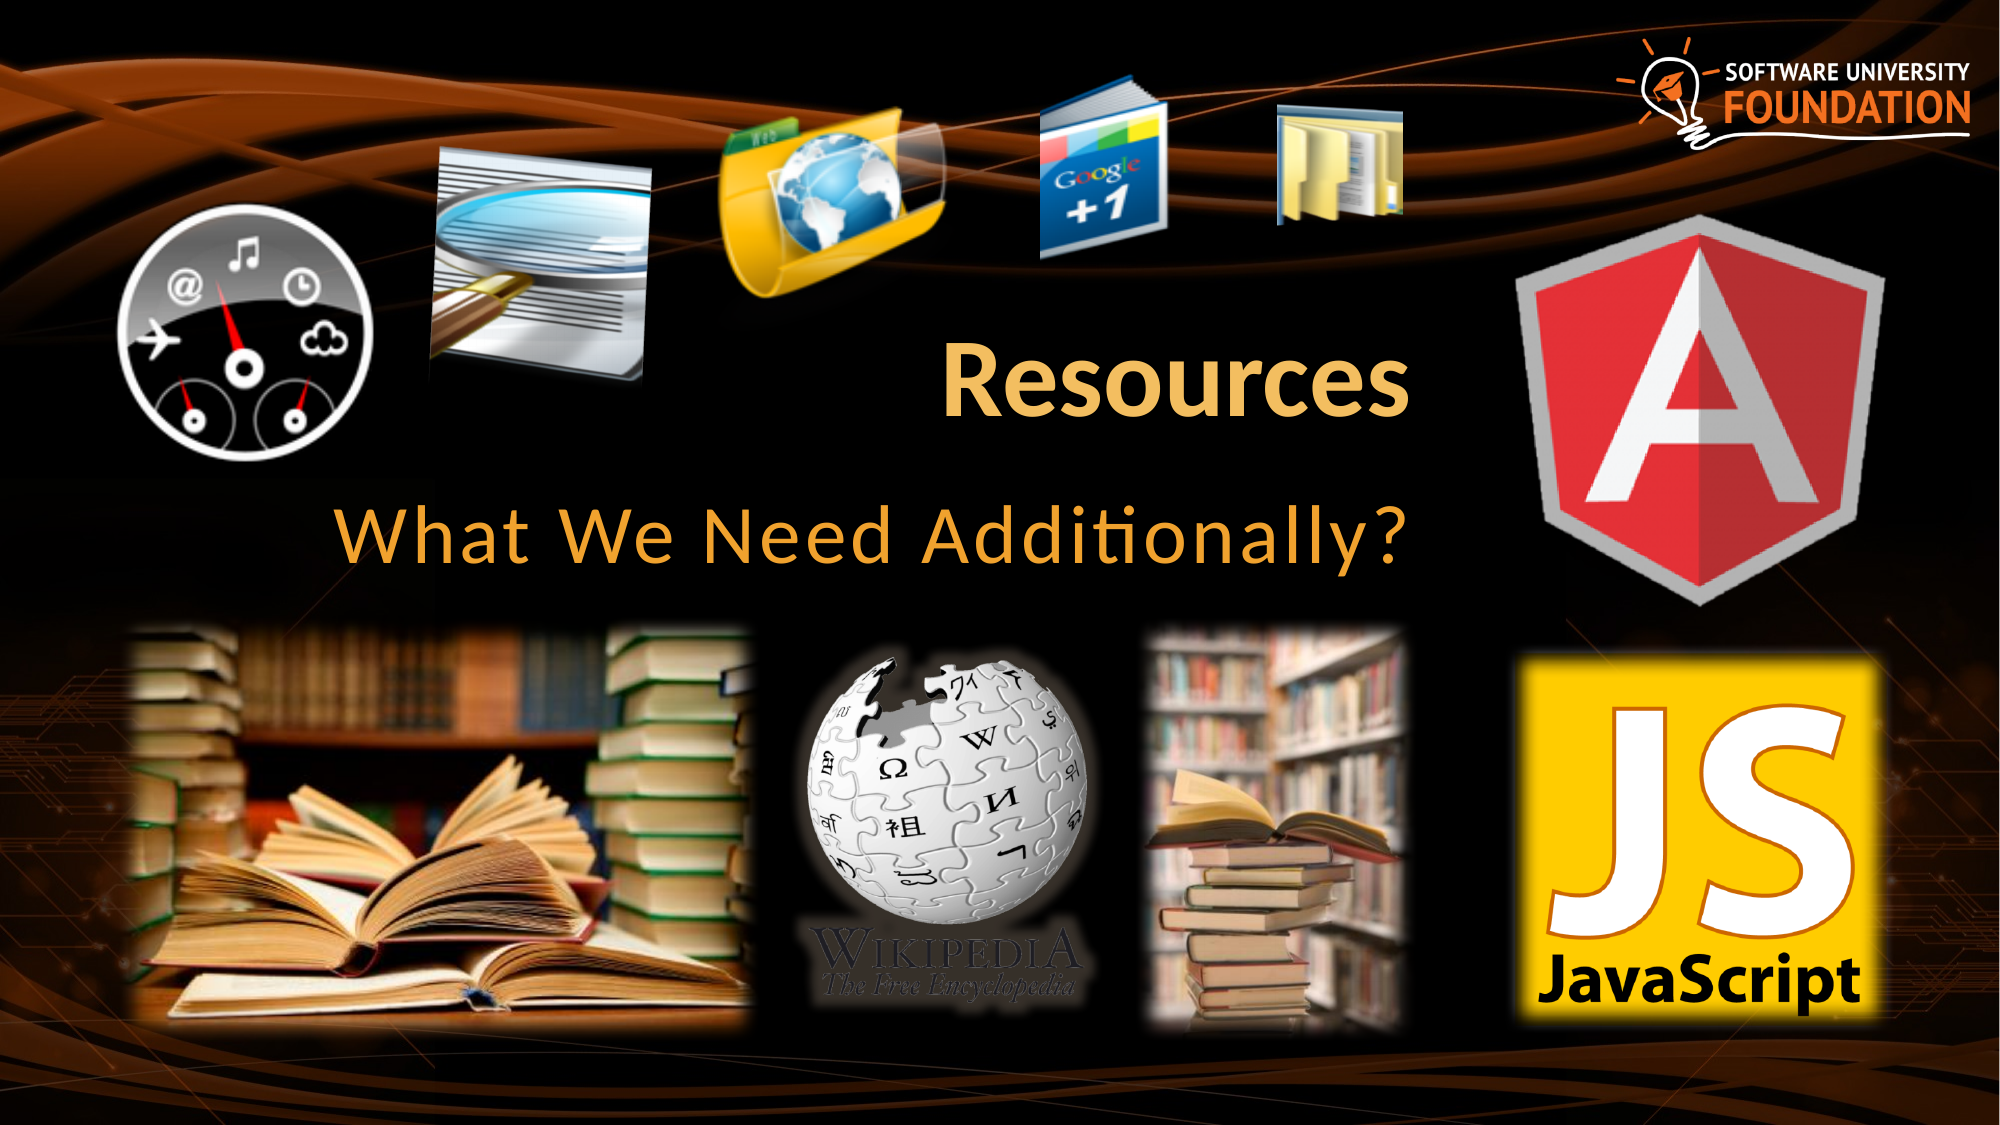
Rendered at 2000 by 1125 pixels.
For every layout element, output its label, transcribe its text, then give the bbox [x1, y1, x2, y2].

subtitle What We Need Additionally? [117, 469, 1418, 588]
picture [0, 0, 2000, 1125]
title Resources [378, 311, 1418, 447]
